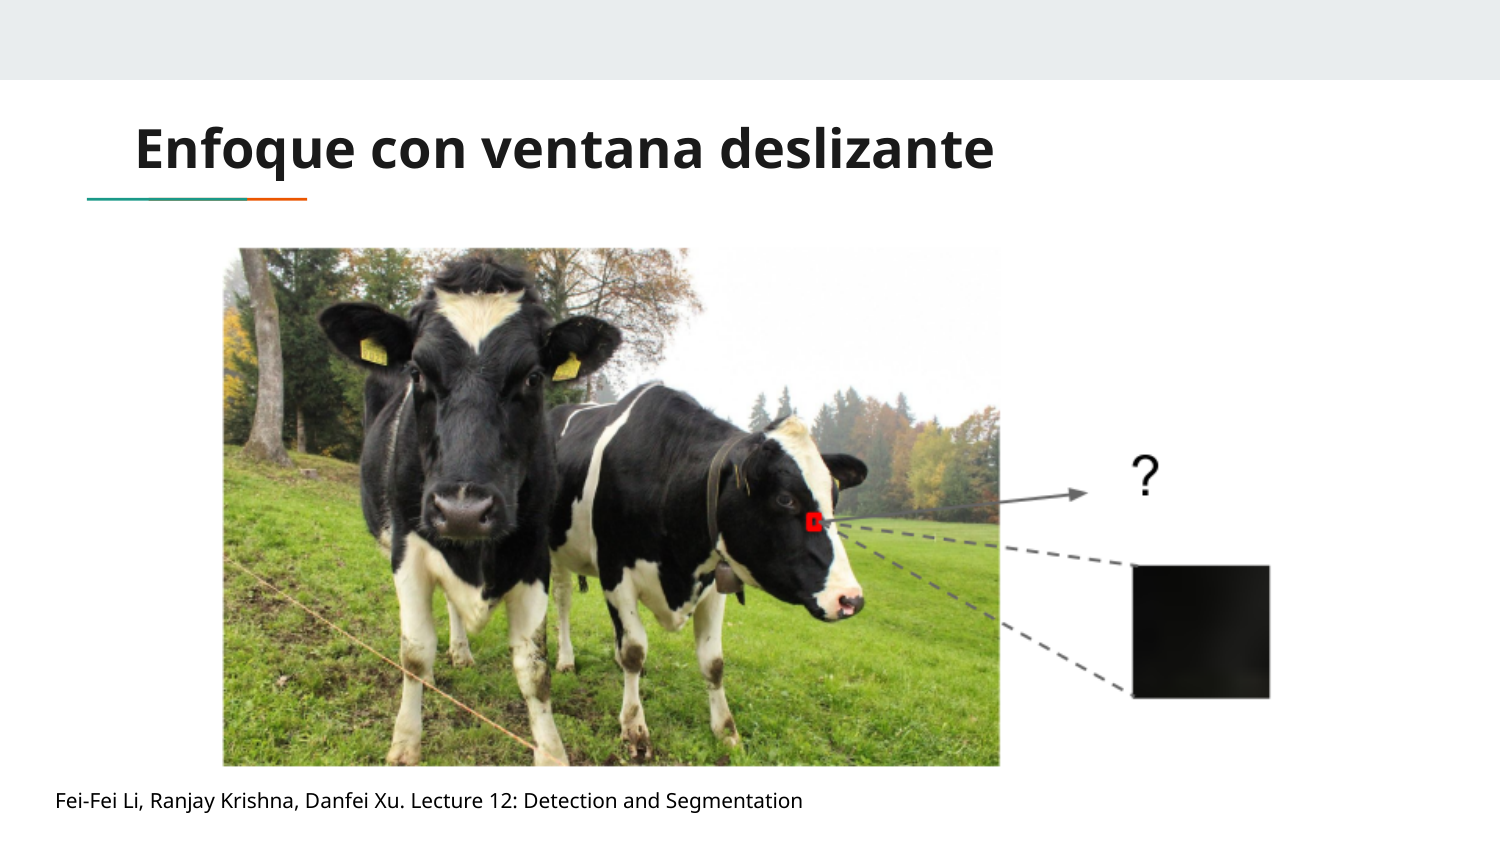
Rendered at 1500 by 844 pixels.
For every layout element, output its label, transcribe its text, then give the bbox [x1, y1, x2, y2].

text_box Fei-Fei Li, Ranjay Krishna, Danfei Xu. Lecture 12: Detection and Segmentation [40, 774, 1437, 825]
picture [207, 231, 1293, 787]
title Enfoque con ventana deslizante [119, 99, 1381, 187]
